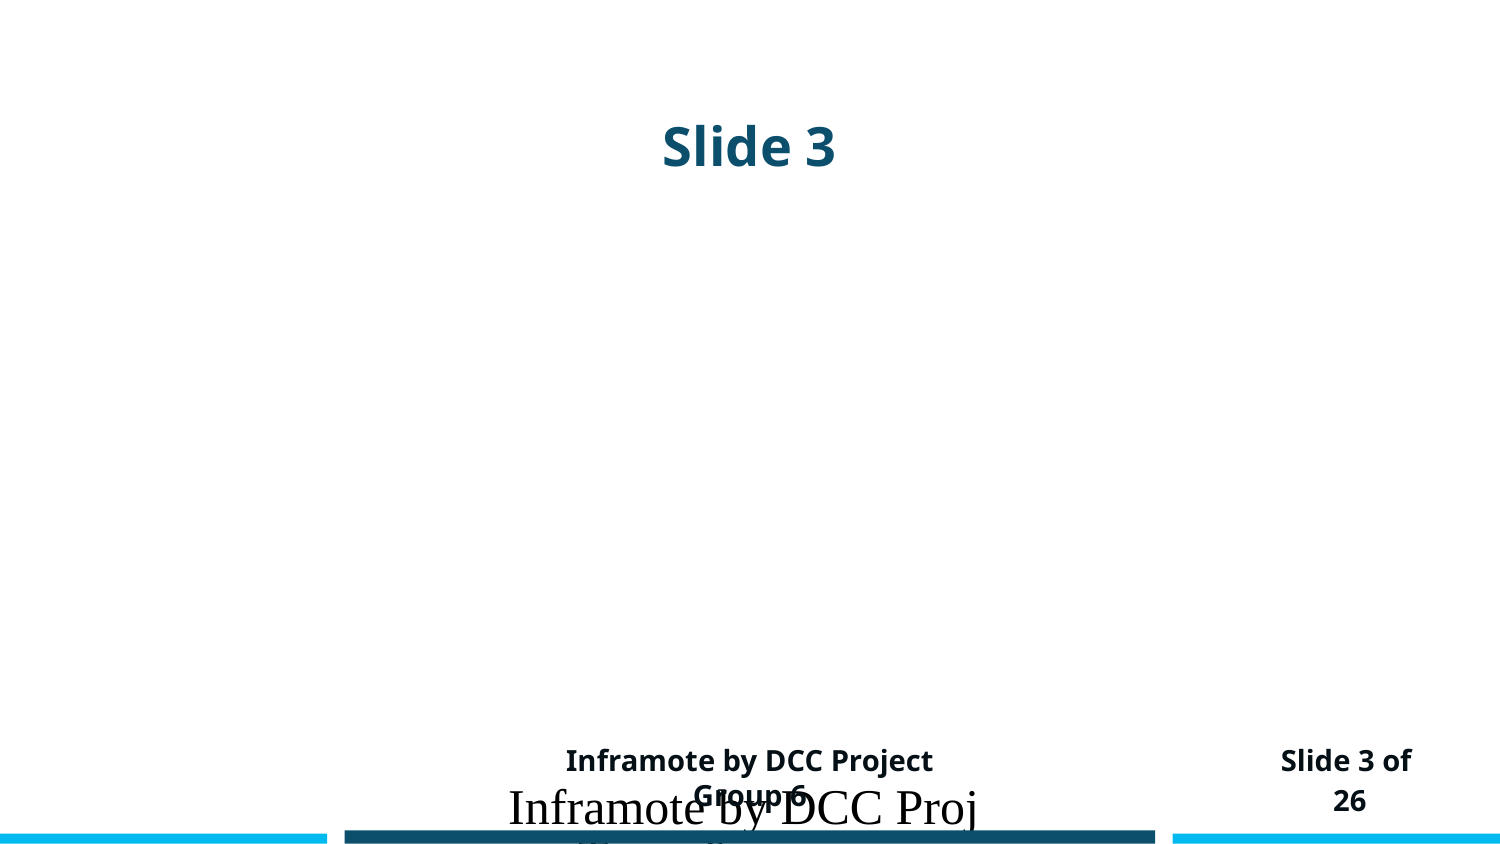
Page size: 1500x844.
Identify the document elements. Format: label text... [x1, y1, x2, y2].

text_box [0, 833, 328, 844]
text_box [344, 830, 1156, 844]
footer Inframote by DCC Project Team 6 [496, 782, 1004, 827]
text_box [1172, 833, 1500, 844]
text_box Slide <number> of 26 [1274, 742, 1425, 788]
text_box <slide-name> [484, 111, 1016, 188]
text_box Inframote by DCC Project Group 6 [524, 742, 975, 782]
